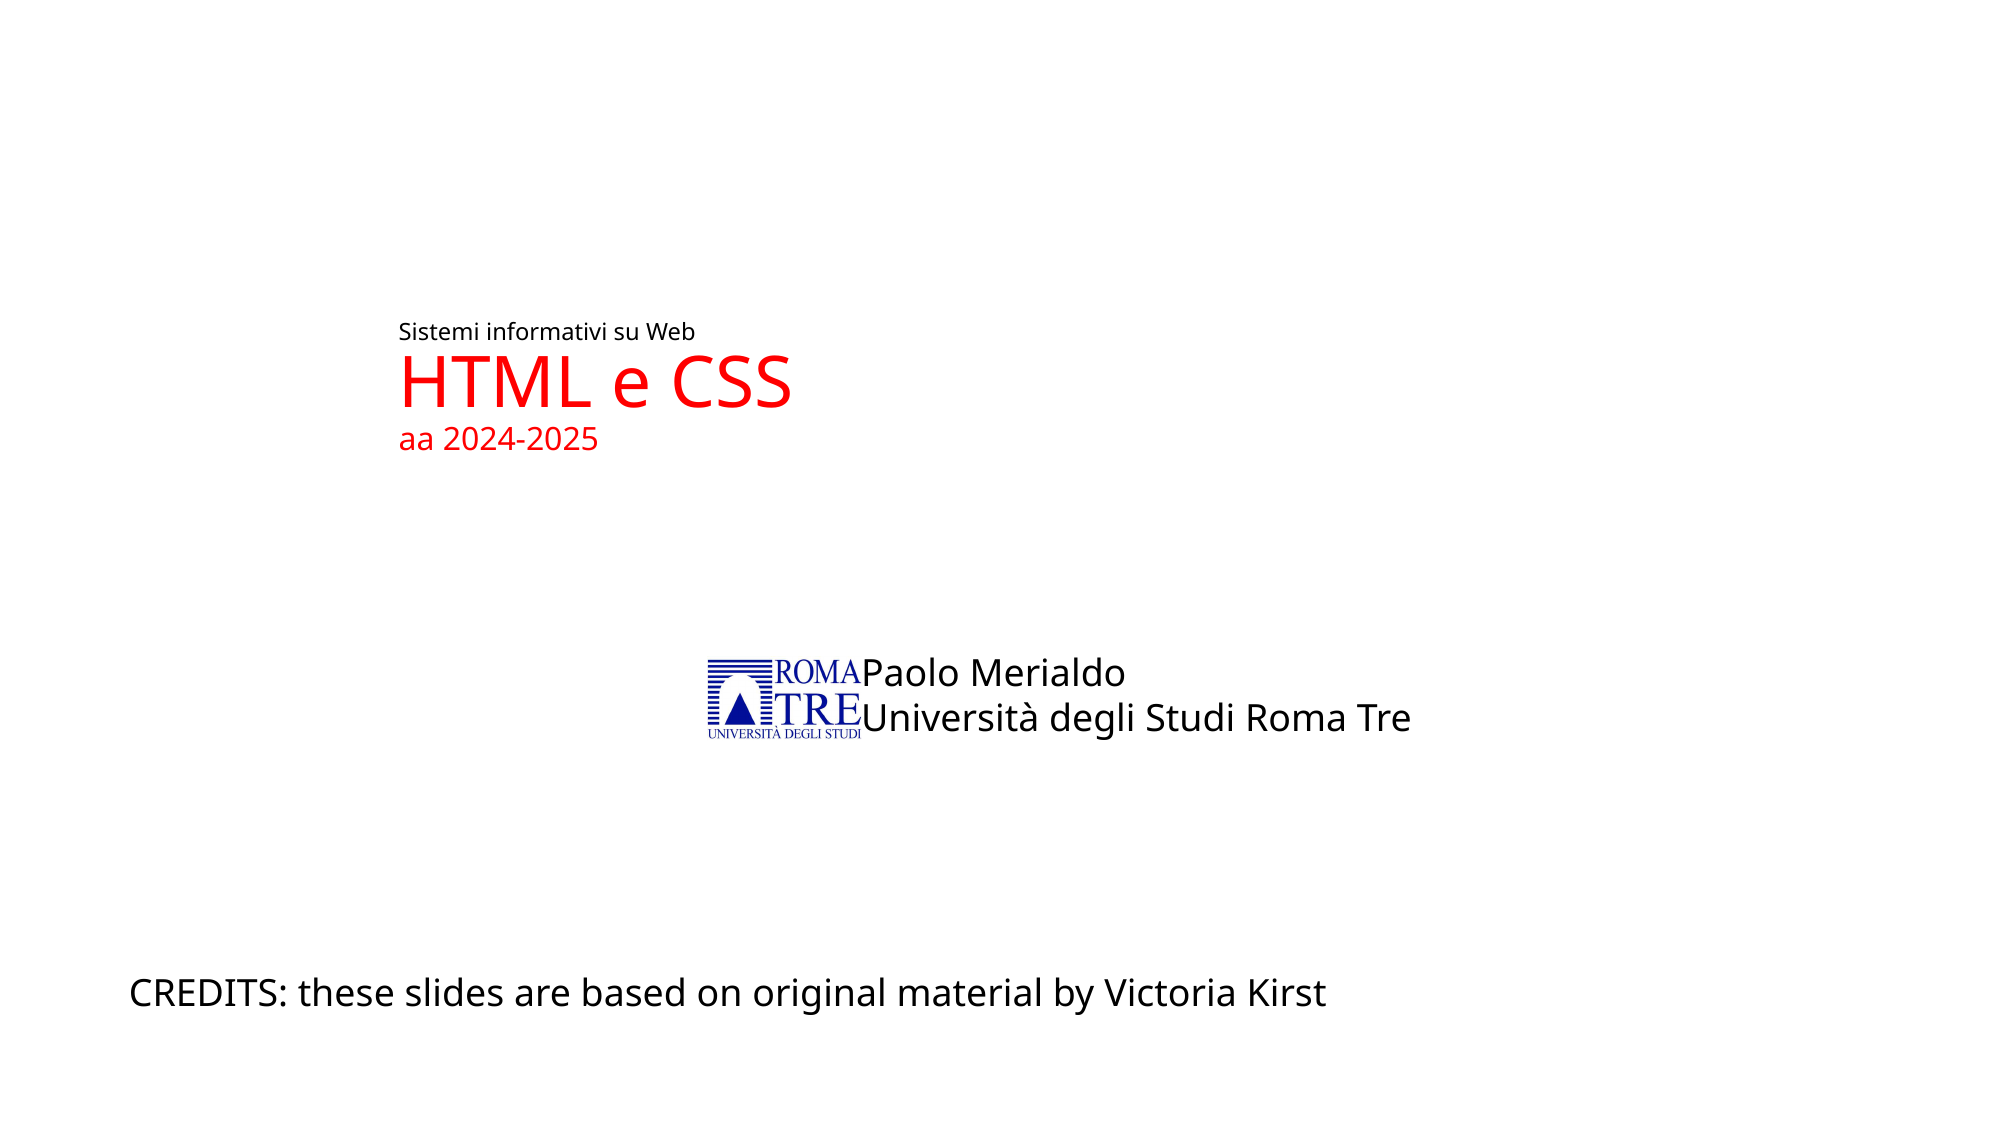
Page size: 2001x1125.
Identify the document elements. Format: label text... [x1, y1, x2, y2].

text_box Paolo Merialdo Università degli Studi Roma Tre [846, 641, 1428, 746]
title Sistemi informativi su Web HTML e CSS aa 2024-2025 [383, 309, 1659, 551]
picture [707, 656, 862, 741]
text_box CREDITS: these slides are based on original material by Victoria Kirst [114, 961, 1343, 1022]
